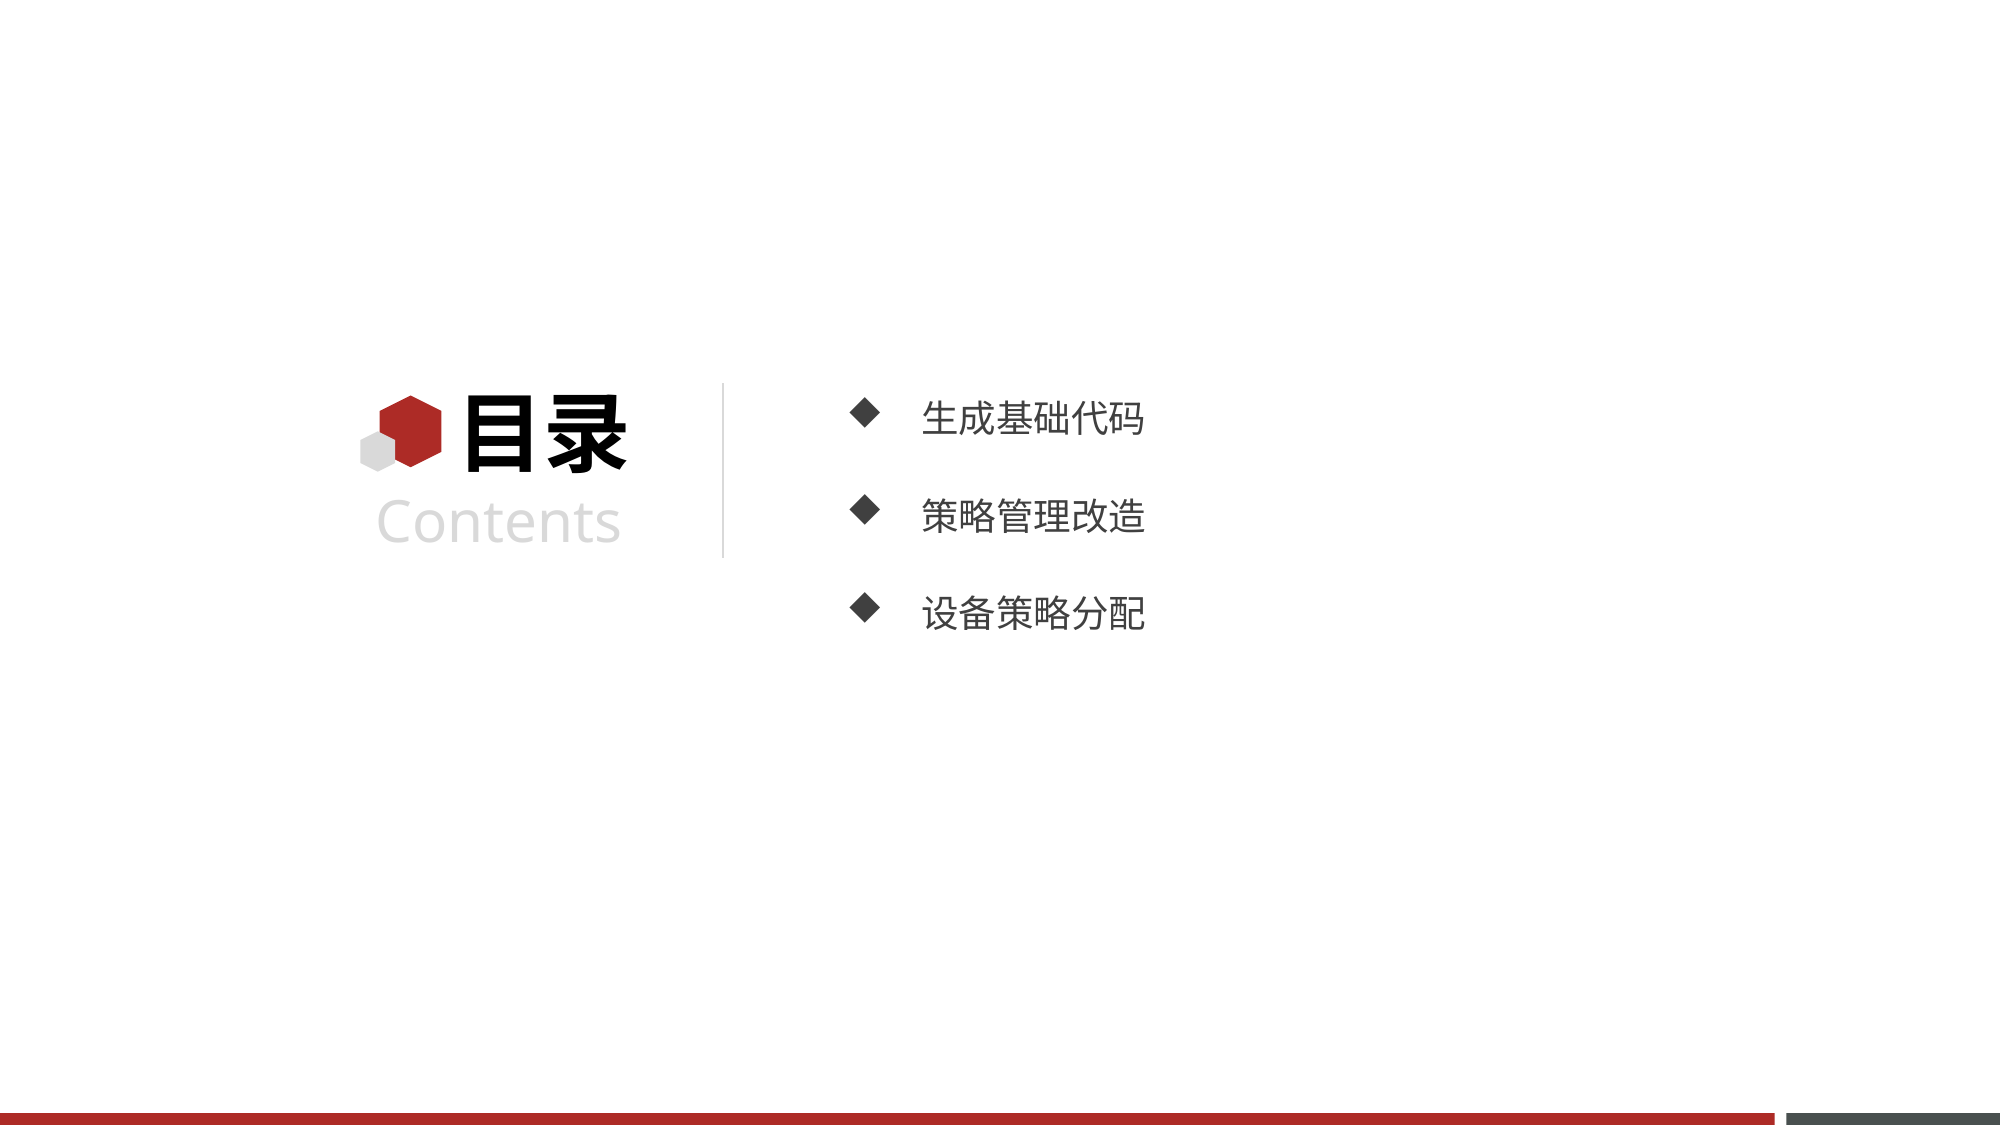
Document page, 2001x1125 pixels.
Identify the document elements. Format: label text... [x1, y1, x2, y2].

list 生成基础代码 策略管理改造 设备策略分配 [831, 143, 1812, 842]
